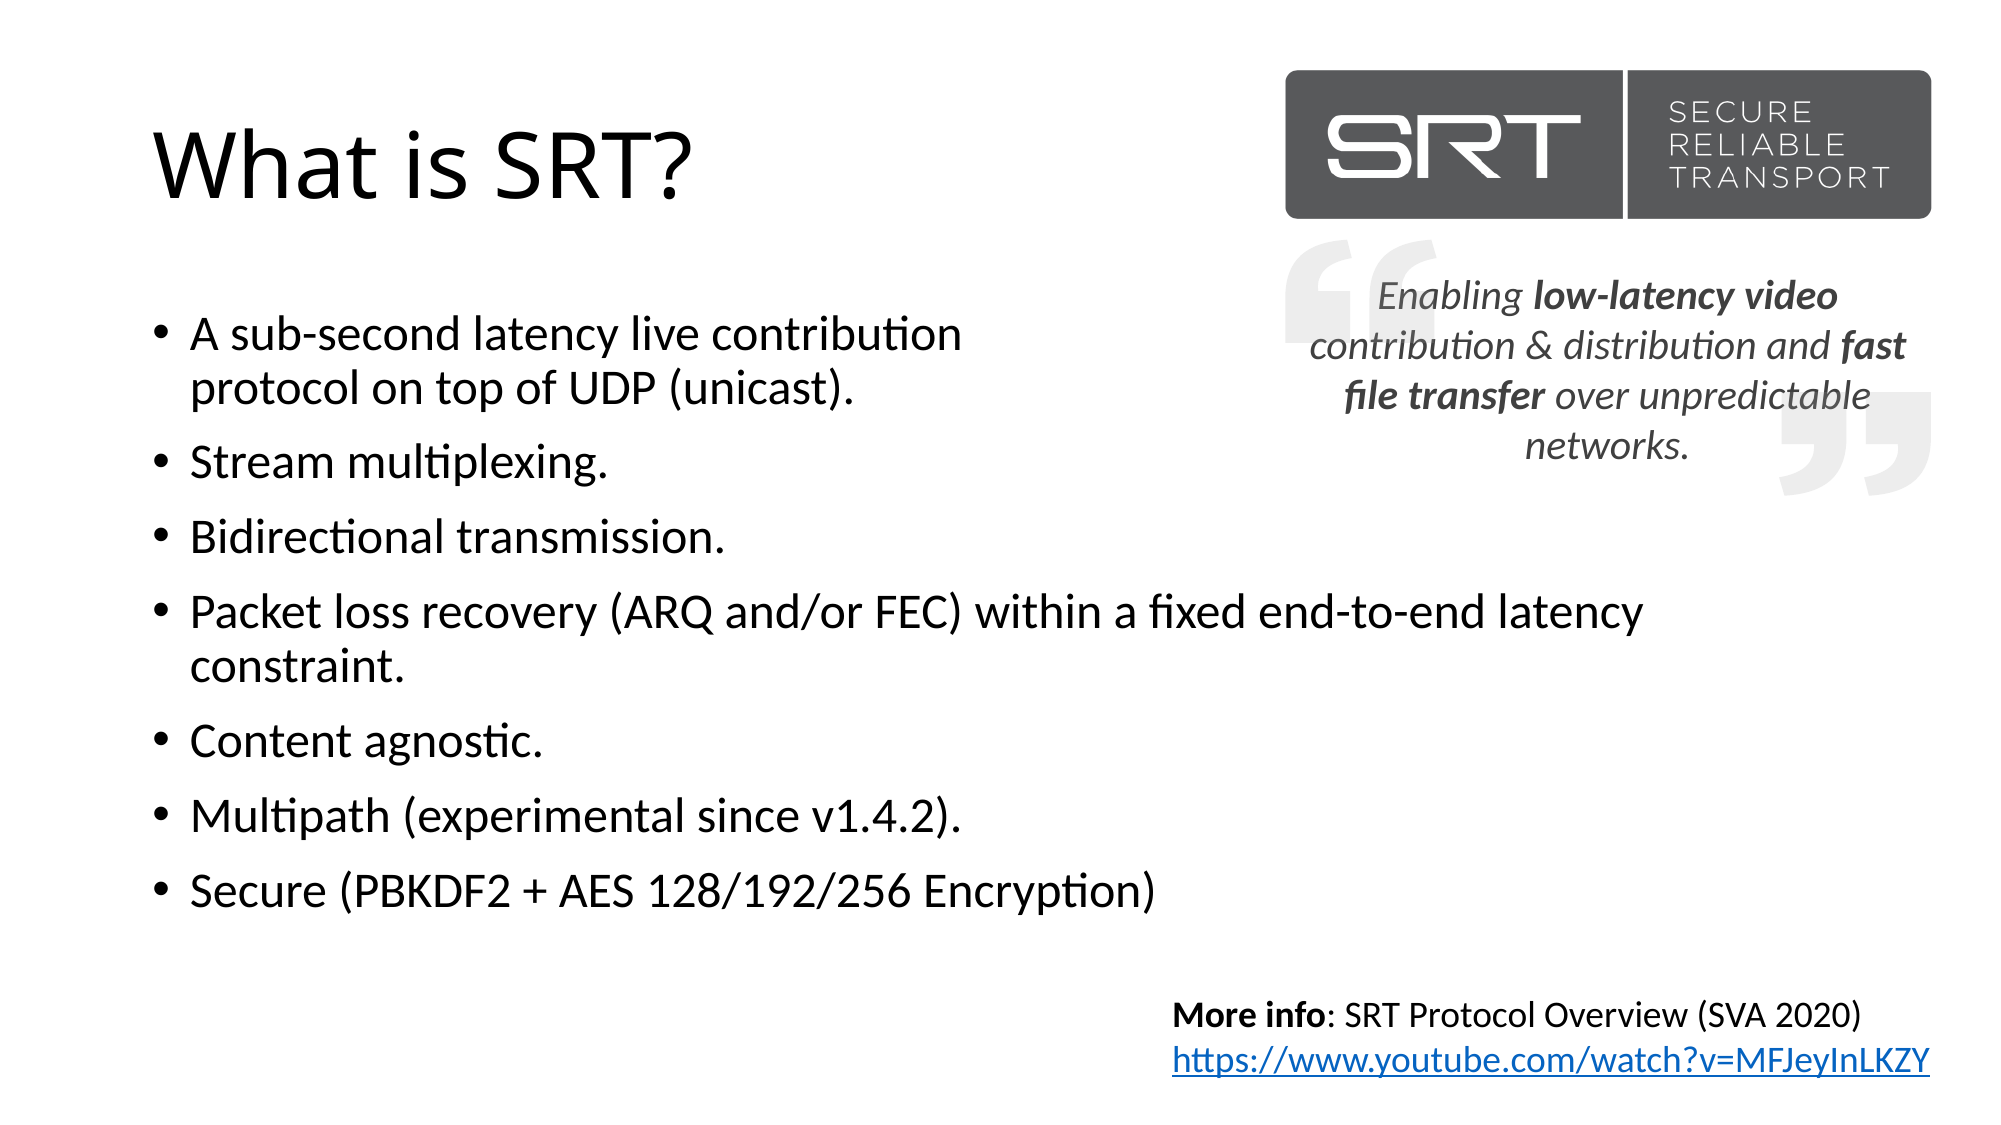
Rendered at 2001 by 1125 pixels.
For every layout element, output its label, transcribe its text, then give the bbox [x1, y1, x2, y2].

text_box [1272, 58, 1944, 496]
text_box More info: SRT Protocol Overview (SVA 2020) https://www.youtube.com/watch?v=MFJeyInLKZY [1157, 982, 1946, 1088]
list A sub-second latency live contribution protocol on top of UDP (unicast). Stream multiplexing. Bidirectional transmission. Packet loss recovery (ARQ and/or FEC) within a fixed end-to-end latency constraint. Content agnostic. Multipath (experimental since v1.4.2). Secure (PBKDF2 + AES 128/192/256 Encryption) [137, 299, 1863, 1014]
title What is SRT? [137, 59, 1272, 278]
